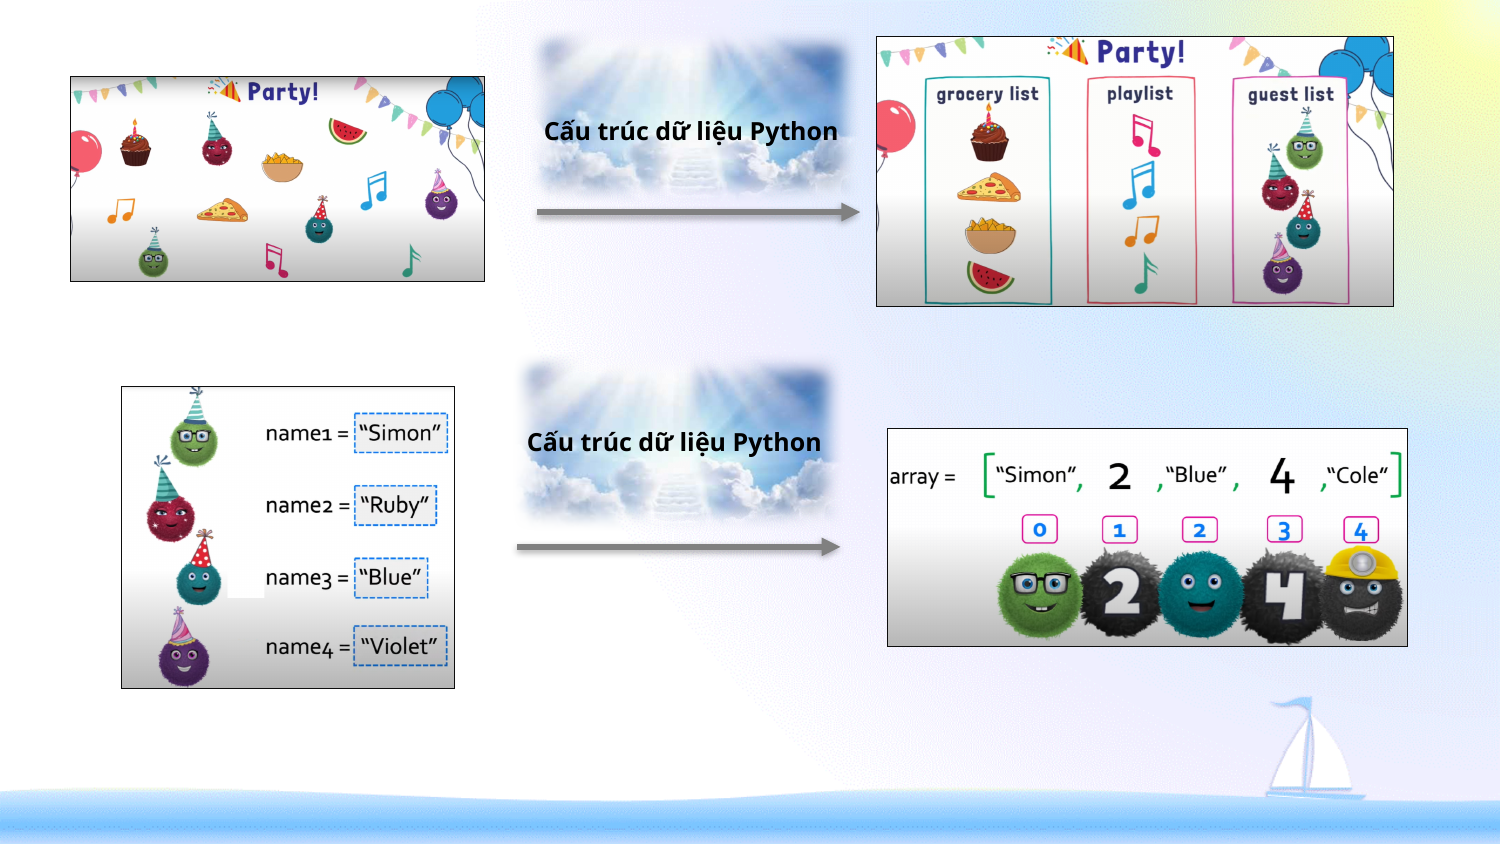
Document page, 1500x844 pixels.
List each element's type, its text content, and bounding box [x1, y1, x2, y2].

picture [0, 0, 1500, 844]
text_box Cấu trúc dữ liệu Python [850, 418, 1263, 464]
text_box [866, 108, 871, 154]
